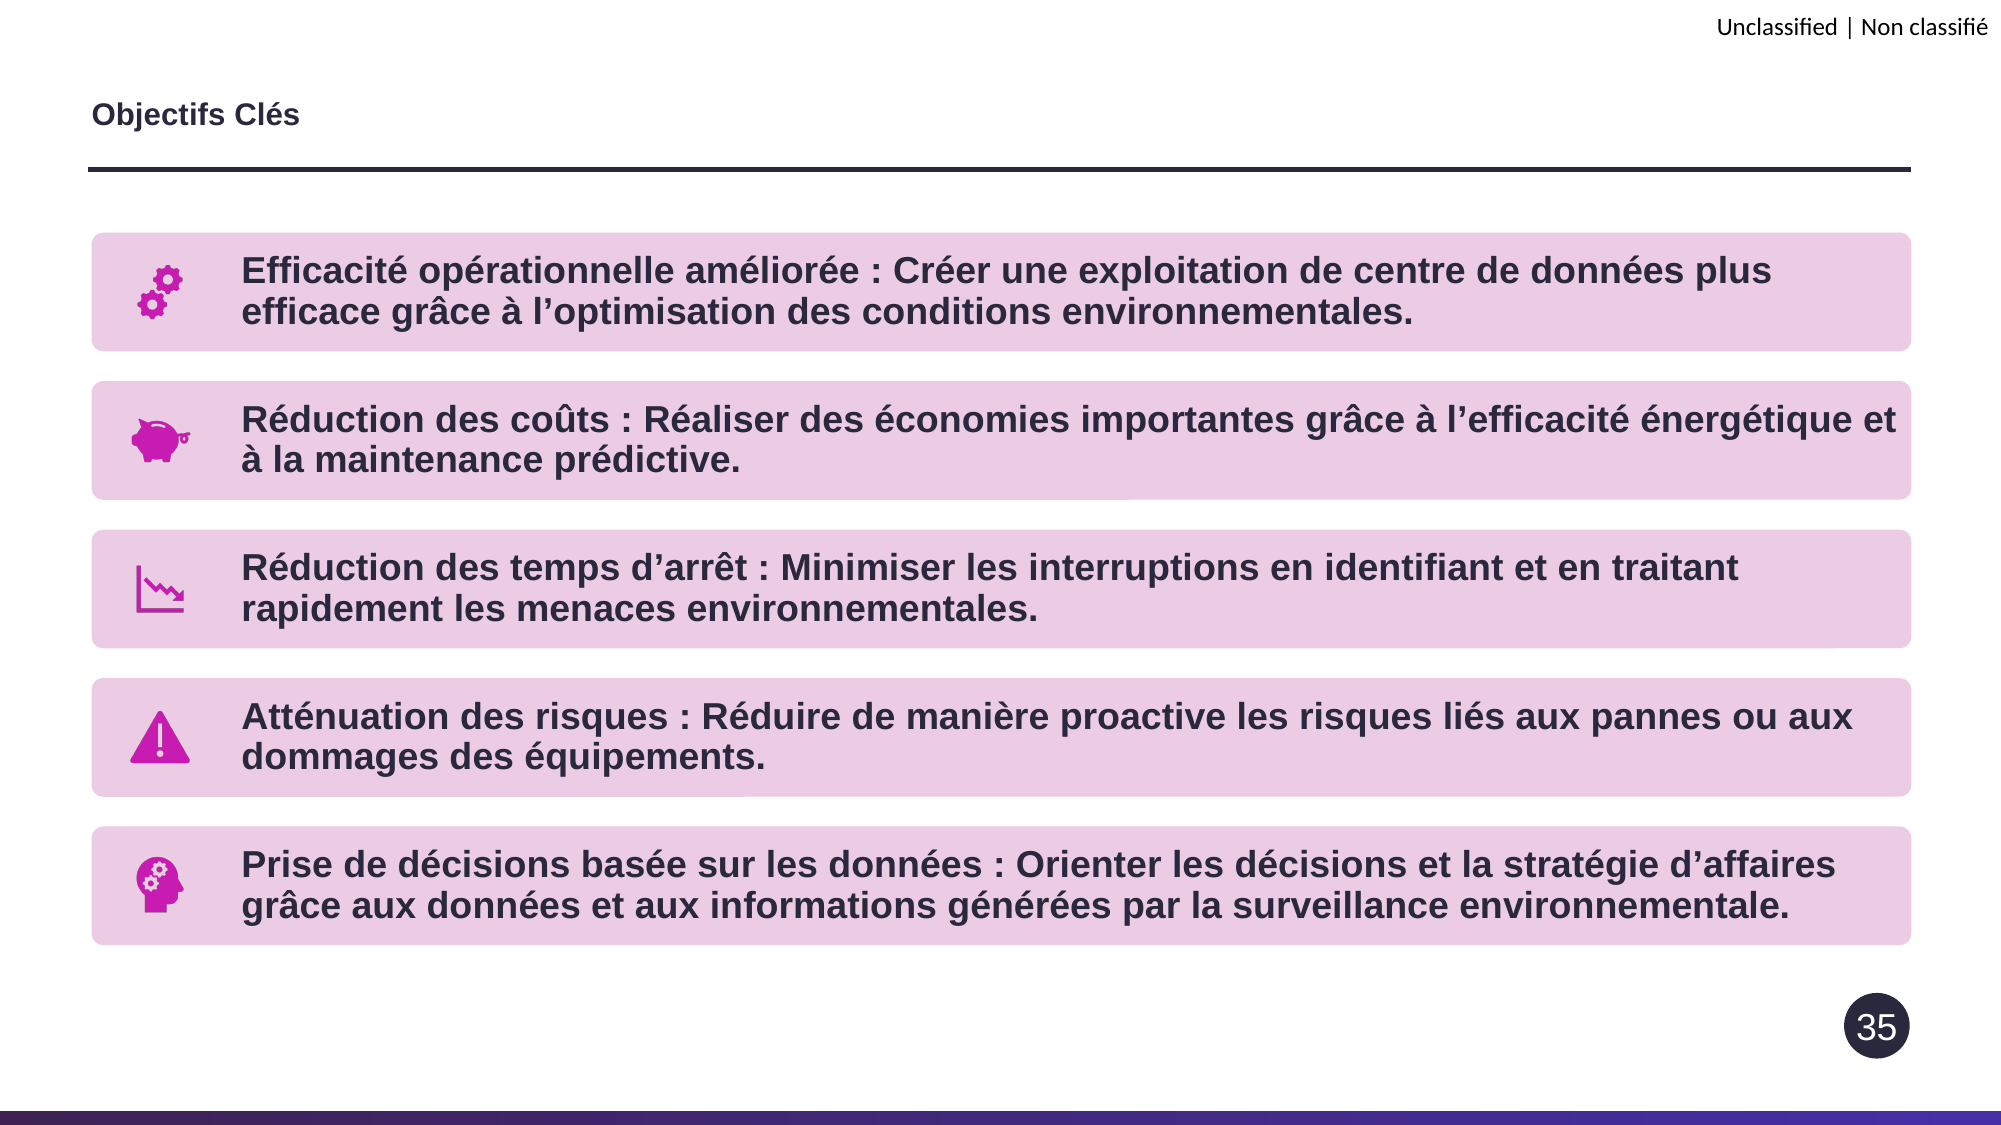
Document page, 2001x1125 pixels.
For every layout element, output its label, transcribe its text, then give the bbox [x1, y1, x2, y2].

title Objectifs Clés [91, 86, 956, 170]
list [91, 231, 1912, 946]
slide_number 35 [1844, 992, 1910, 1059]
